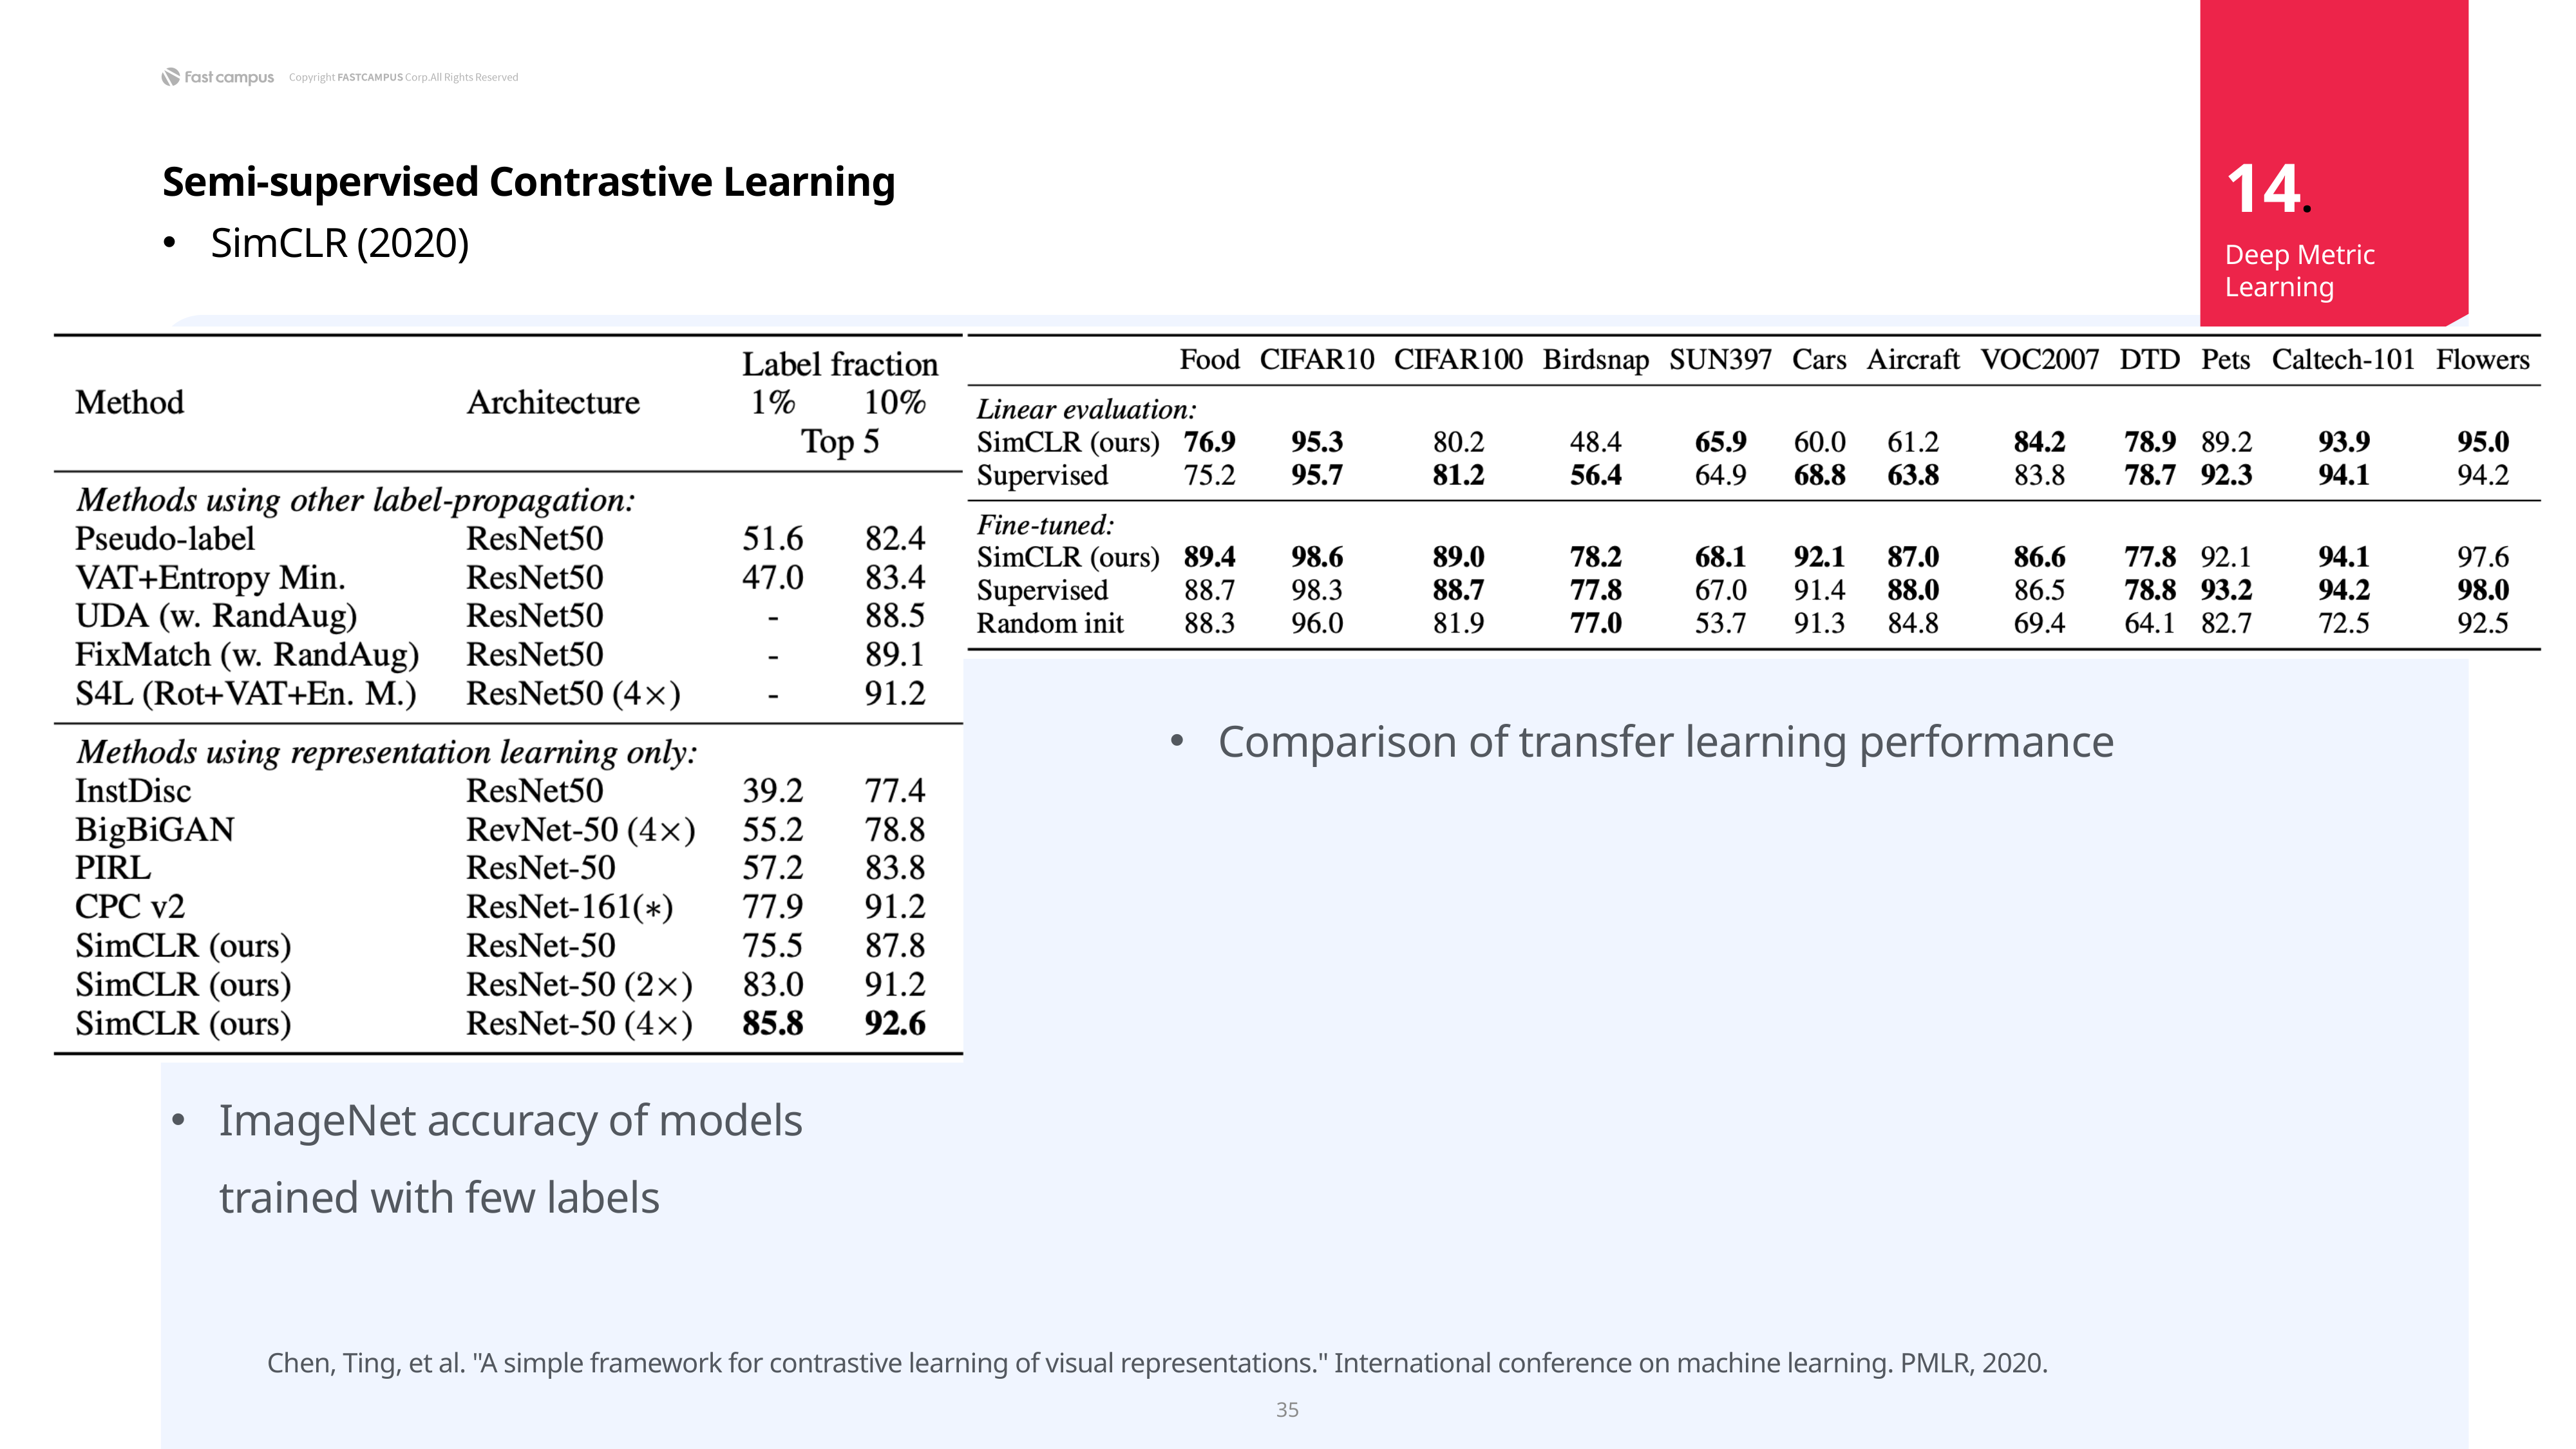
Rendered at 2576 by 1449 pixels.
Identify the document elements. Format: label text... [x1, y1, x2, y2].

text_box Deep Metric Learning [2200, 232, 2469, 327]
text_box Chen, Ting, et al. "A simple framework for contrastive learning of visual representations." International conference on machine learning. PMLR, 2020. [160, 1341, 2102, 1383]
text_box Semi-supervised Contrastive Learning SimCLR (2020) [160, 154, 1904, 267]
text_box 14. [2200, 148, 2469, 232]
picture [0, 0, 2576, 1449]
text_box ImageNet accuracy of models trained with few labels [161, 1063, 849, 1227]
text_box Comparison of transfer learning performance [1160, 683, 2351, 771]
slide_number 35 [998, 1383, 1578, 1449]
